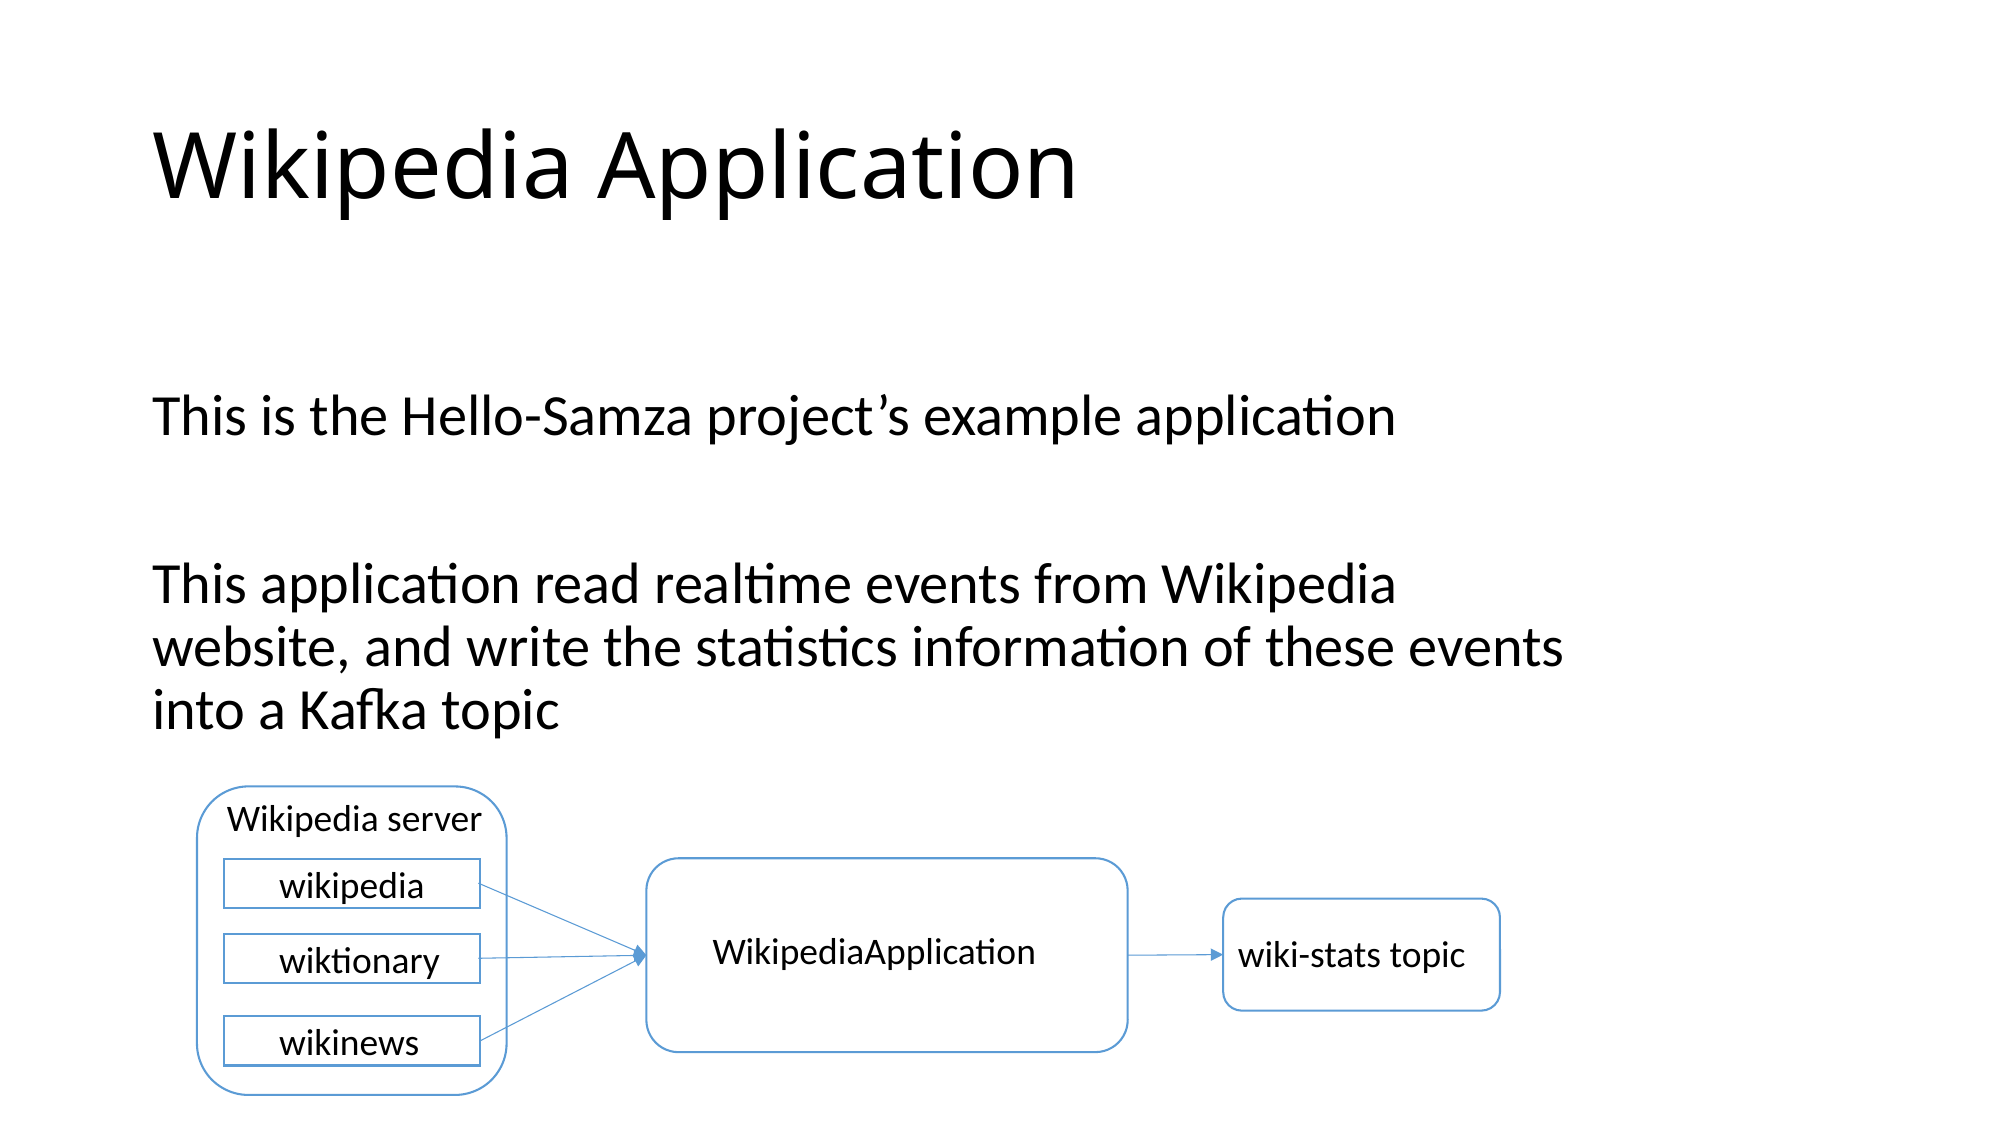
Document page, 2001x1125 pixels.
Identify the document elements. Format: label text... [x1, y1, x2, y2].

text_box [479, 955, 647, 1041]
text_box [646, 857, 1129, 1054]
text_box wiki-stats topic [1223, 922, 1522, 983]
text_box [223, 933, 264, 984]
text_box WikipediaApplication [697, 919, 1077, 980]
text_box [478, 883, 647, 955]
text_box [1222, 897, 1501, 954]
text_box [1222, 956, 1502, 1012]
list This is the Hello-Samza project’s example application This application read realtime events from Wikipedia website, and write the statistics information of these events into a Kafka topic [137, 287, 1585, 1001]
text_box wikinews [264, 1010, 479, 1071]
text_box [195, 800, 508, 1096]
text_box Wikipedia server [212, 786, 531, 847]
text_box [223, 1015, 264, 1067]
title Wikipedia Application [137, 59, 1863, 278]
text_box wiktionary [264, 928, 479, 989]
text_box [223, 858, 264, 909]
text_box wikipedia [264, 853, 479, 913]
